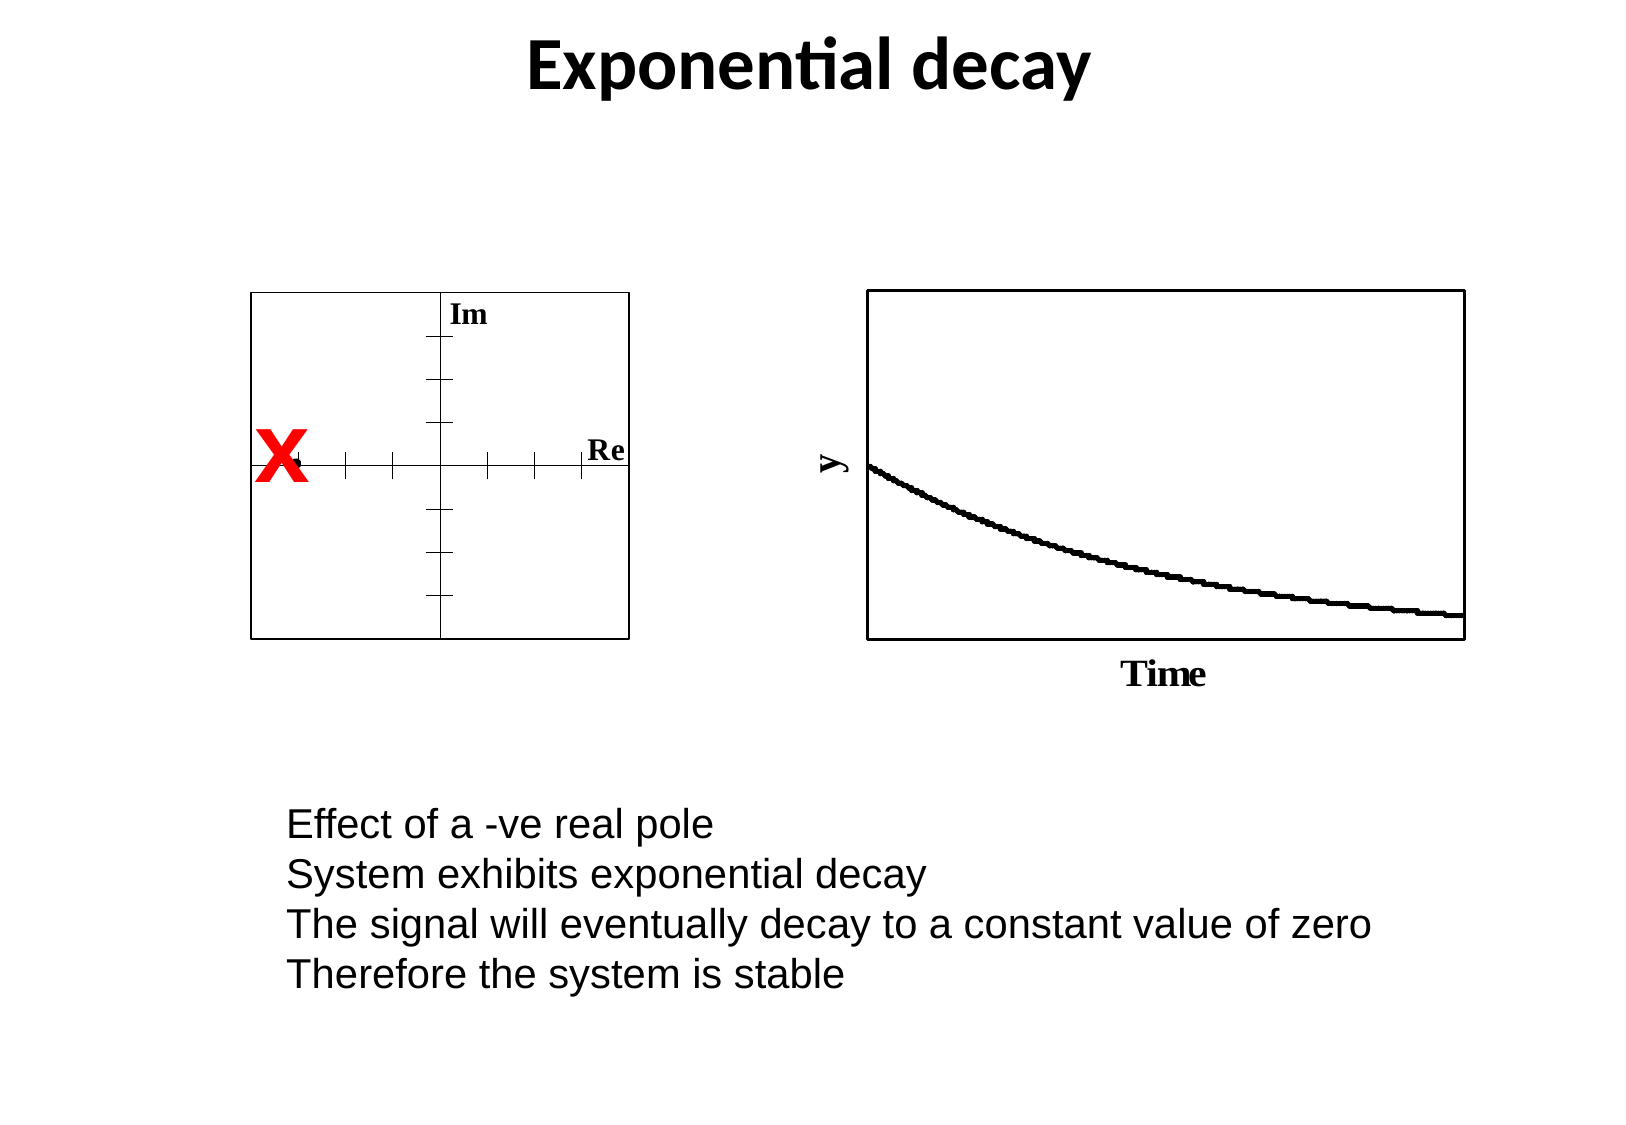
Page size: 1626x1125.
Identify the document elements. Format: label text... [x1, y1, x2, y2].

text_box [762, 278, 1575, 739]
text_box Exponential decay [77, 0, 1541, 119]
text_box Effect of a -ve real pole System exhibits exponential decay The signal will eventually decay to a constant value of zero Therefore the system is stable [271, 789, 1388, 1005]
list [138, 278, 751, 655]
